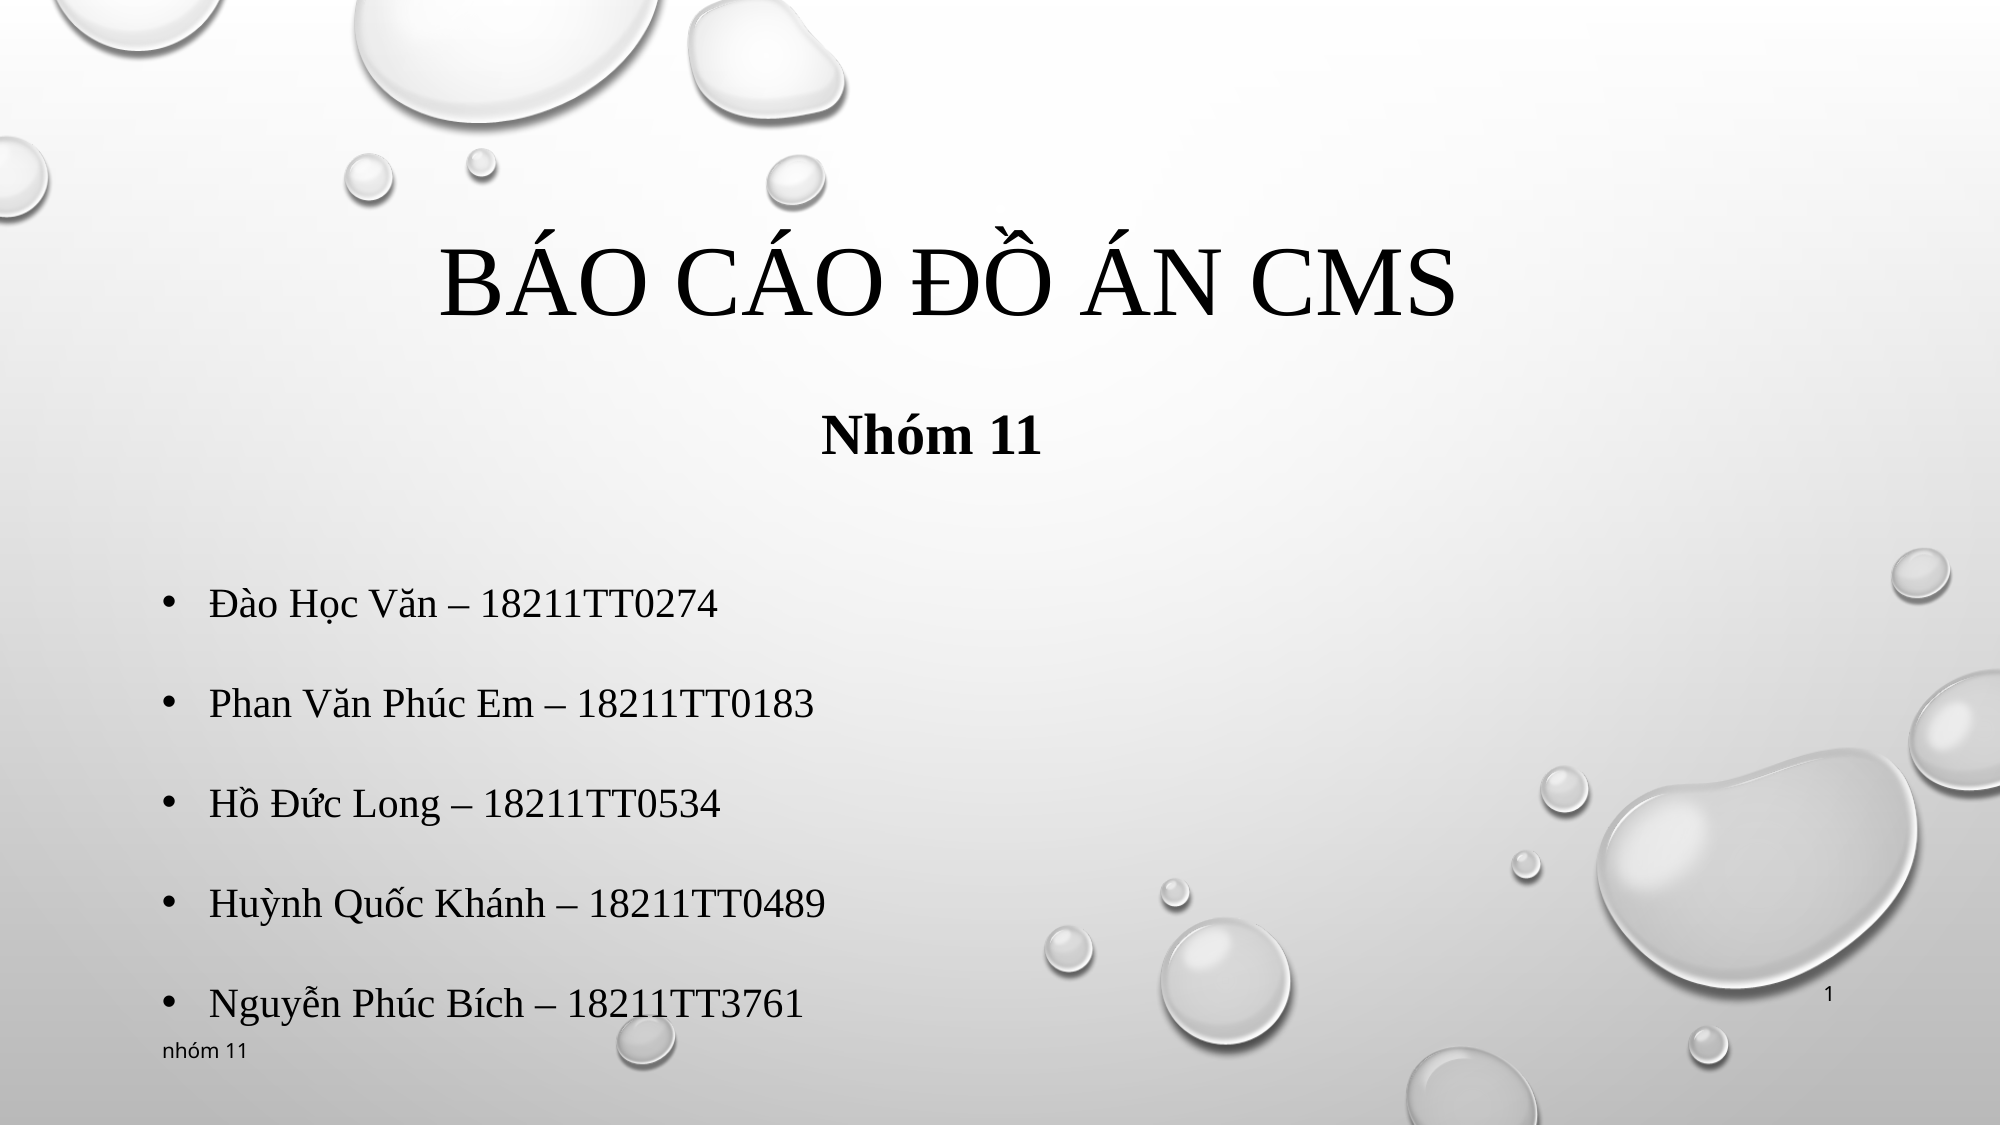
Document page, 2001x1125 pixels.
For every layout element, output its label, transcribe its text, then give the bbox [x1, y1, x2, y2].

title Báo Cáo Đồ ÁN CMS [237, 83, 1663, 345]
footer nhóm 11 [147, 1019, 1242, 1080]
picture [0, 0, 2000, 1125]
text_box Nhóm 11 [807, 388, 1093, 474]
text_box Đào Học Văn – 18211TT0274 Phan Văn Phúc Em – 18211TT0183 Hồ Đức Long – 18211TT0534 Huỳnh Quốc Khánh – 18211TT0489 Nguyễn Phúc Bích – 18211TT3761 [147, 518, 1802, 1034]
slide_number 1 [1724, 965, 1851, 1025]
